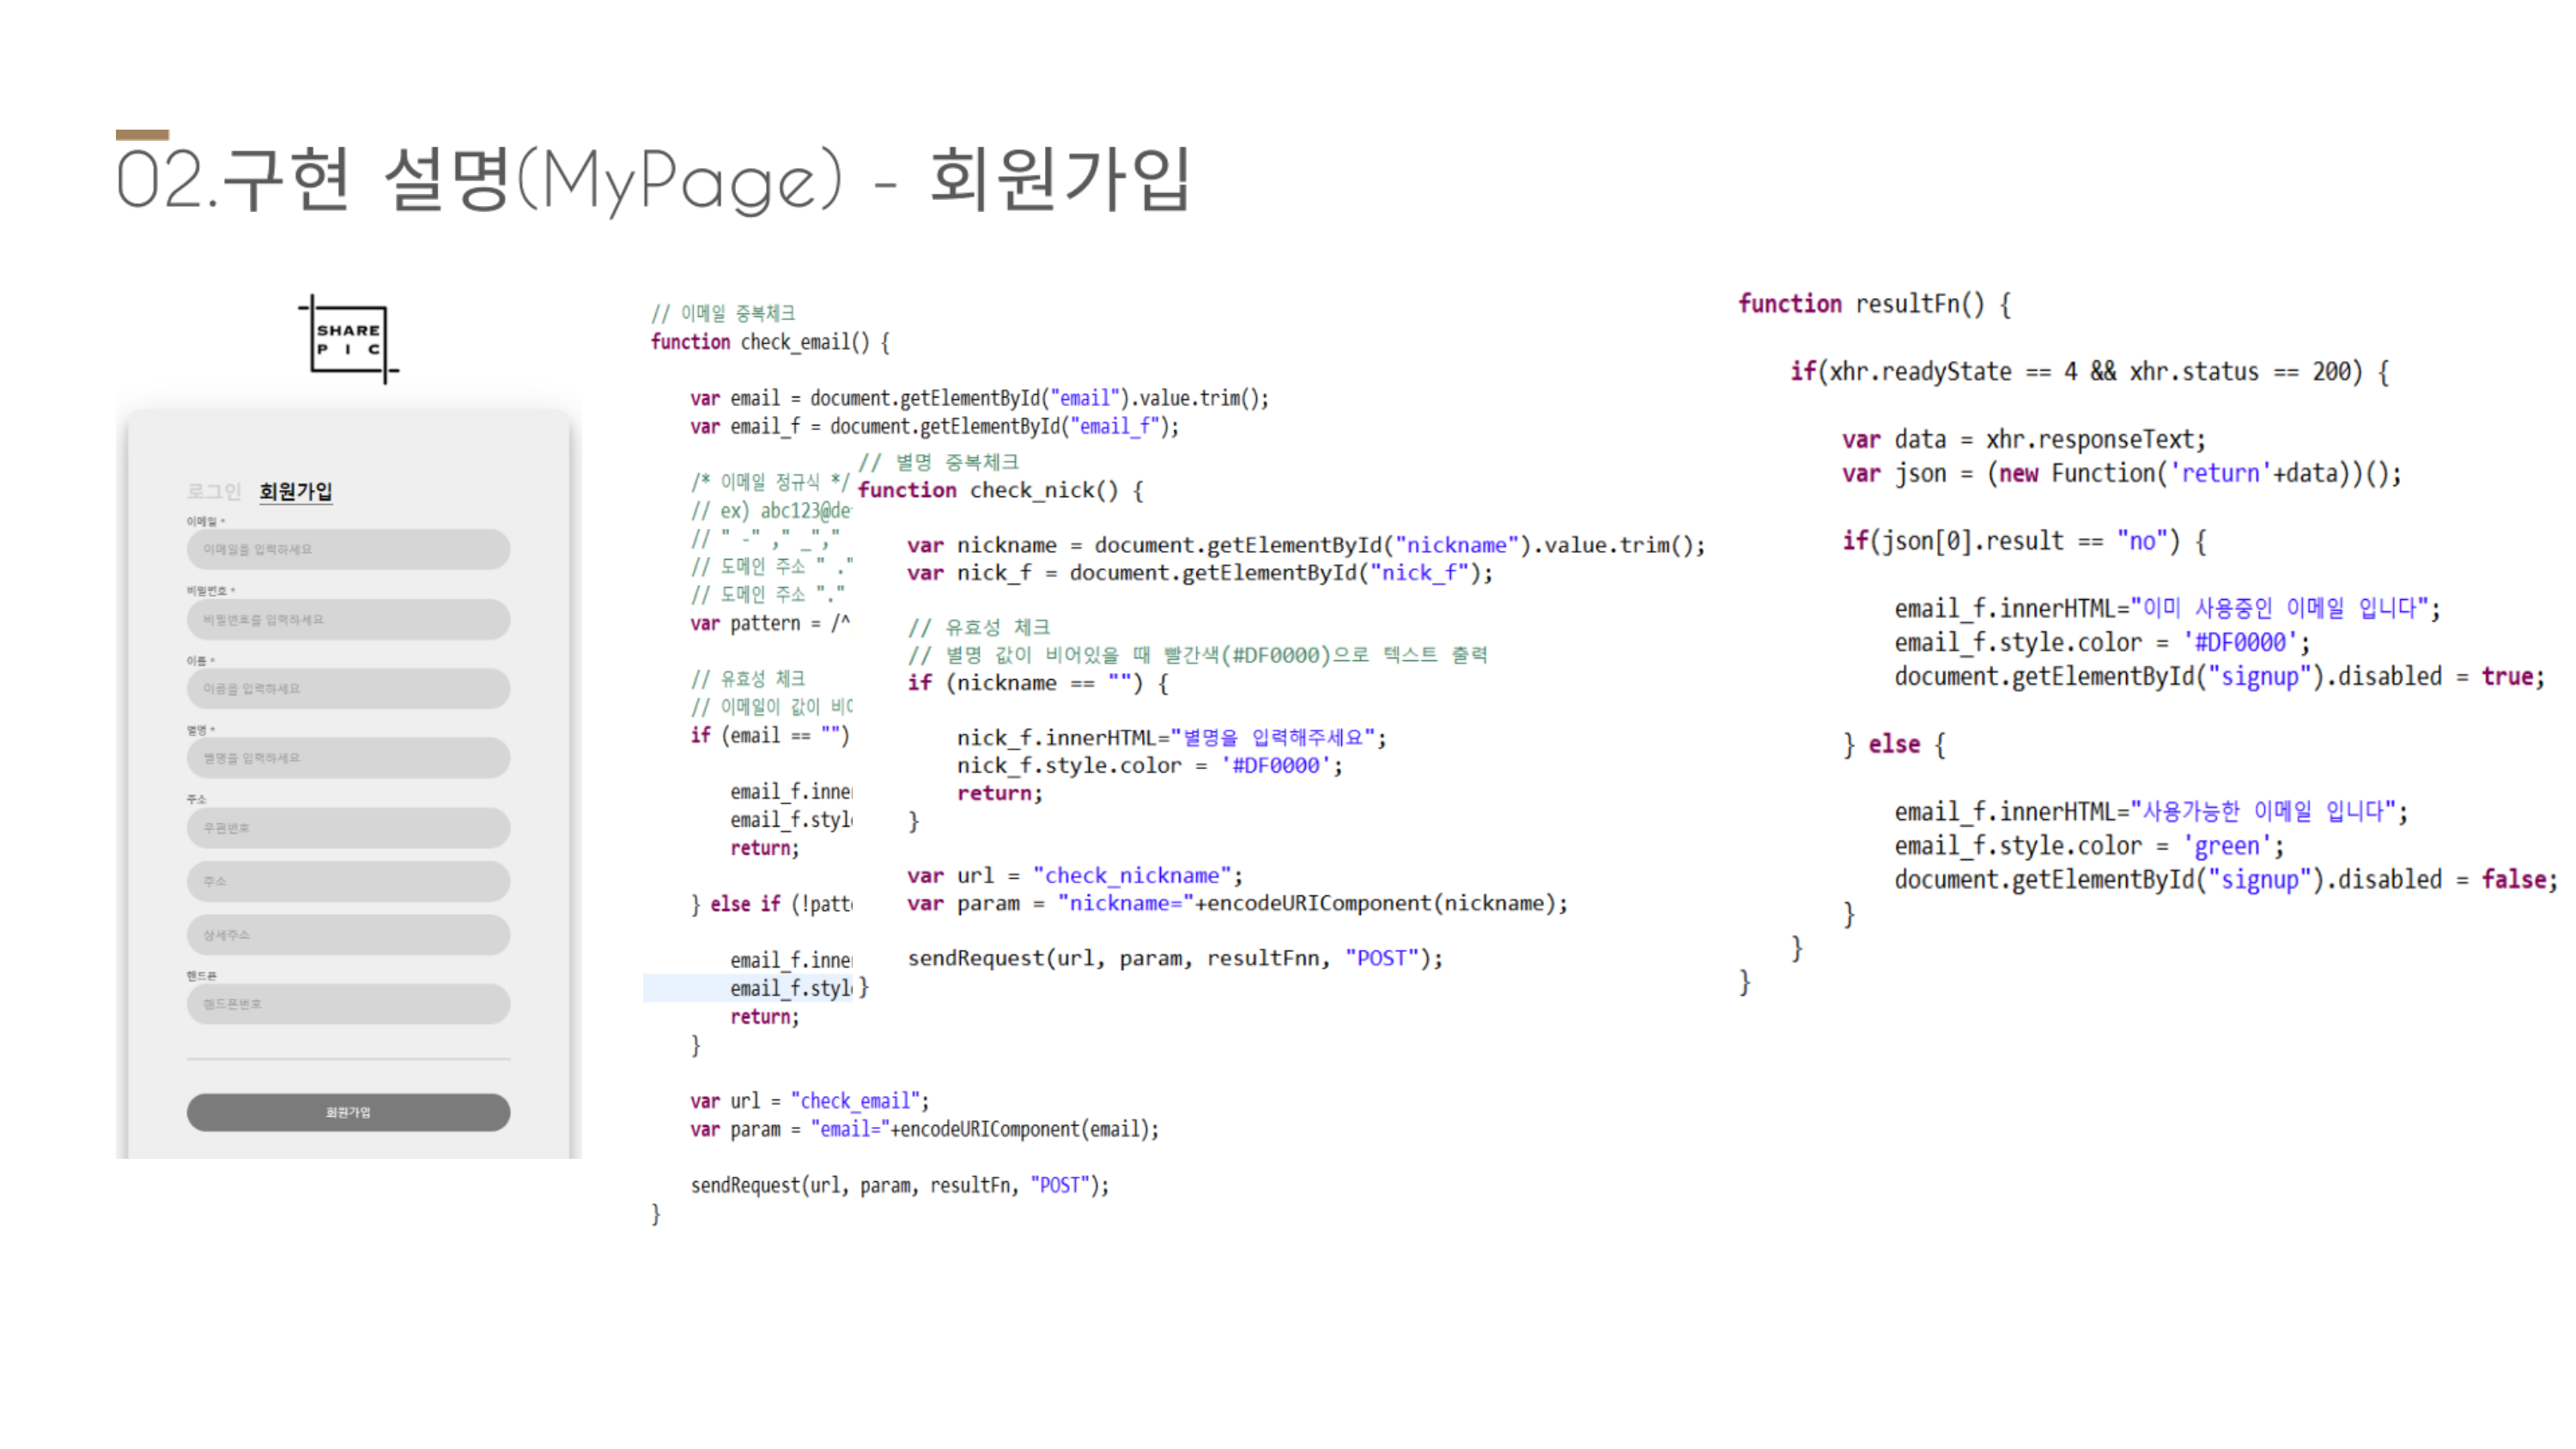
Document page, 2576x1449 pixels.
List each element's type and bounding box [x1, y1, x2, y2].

text_box [1722, 277, 2576, 1007]
text_box [643, 289, 1667, 1234]
picture [105, 117, 1226, 252]
text_box [116, 289, 582, 1160]
text_box [116, 130, 170, 141]
text_box [853, 441, 1717, 1007]
